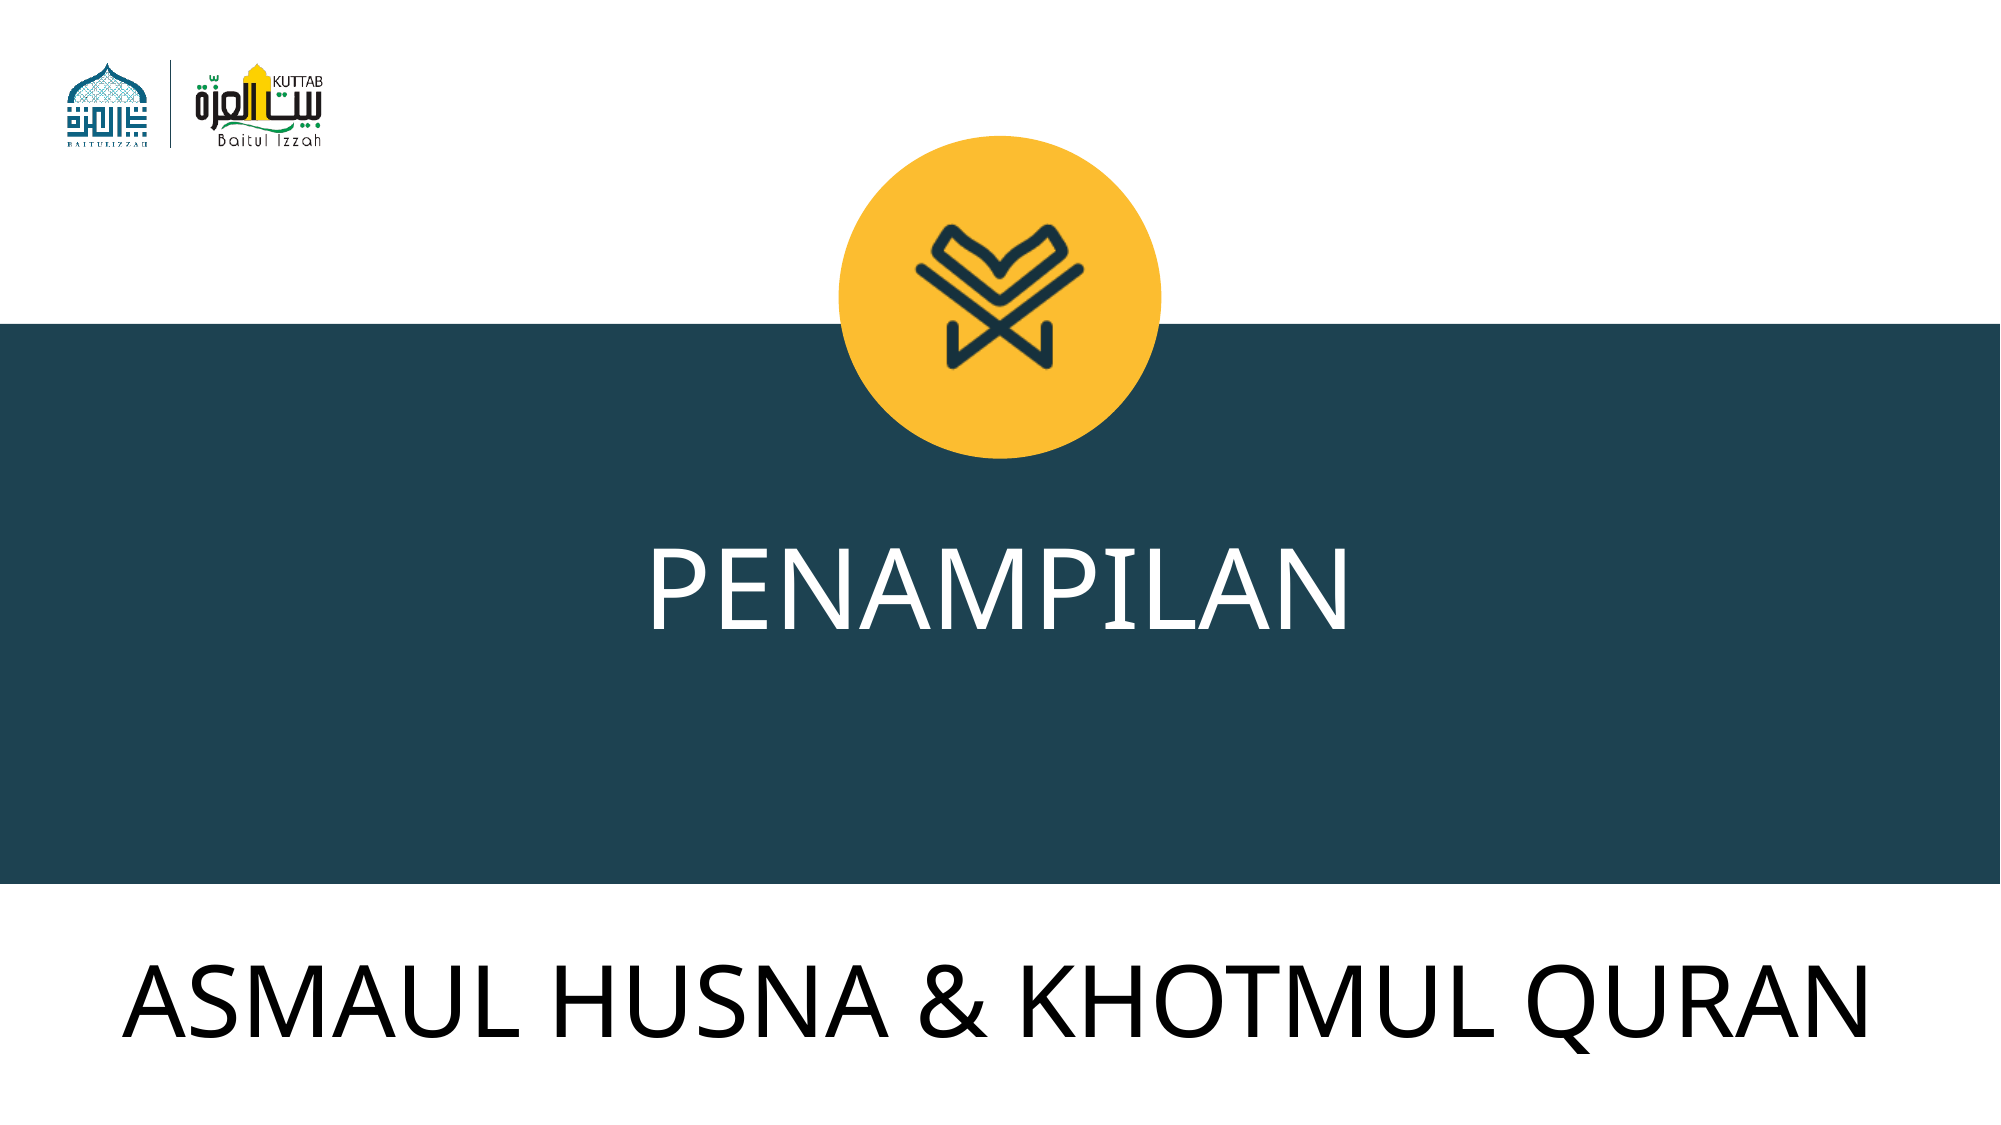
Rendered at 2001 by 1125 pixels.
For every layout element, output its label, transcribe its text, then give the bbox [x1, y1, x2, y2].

picture [906, 203, 1094, 391]
text_box [837, 134, 1163, 460]
text_box [0, 323, 2000, 885]
text_box PENAMPILAN ASMAUL HUSNA & KHOTMUL QURAN [107, 509, 1893, 1065]
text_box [65, 59, 326, 149]
